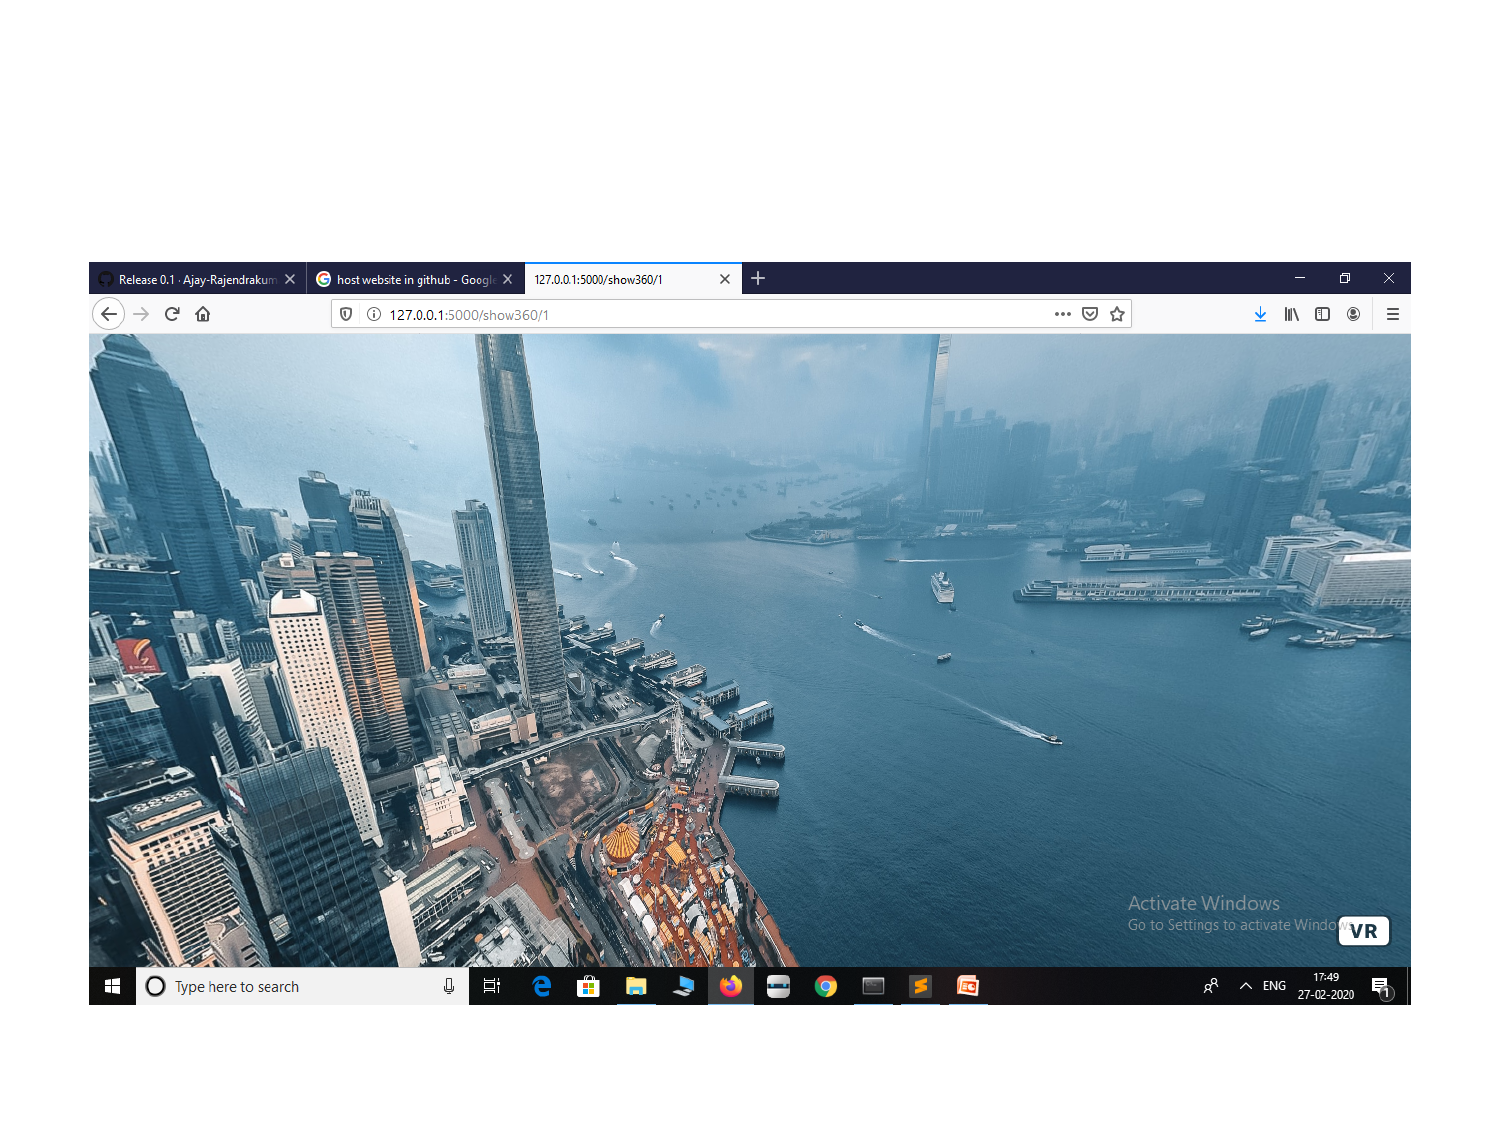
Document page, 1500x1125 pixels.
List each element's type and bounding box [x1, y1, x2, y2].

list [89, 262, 1411, 1006]
